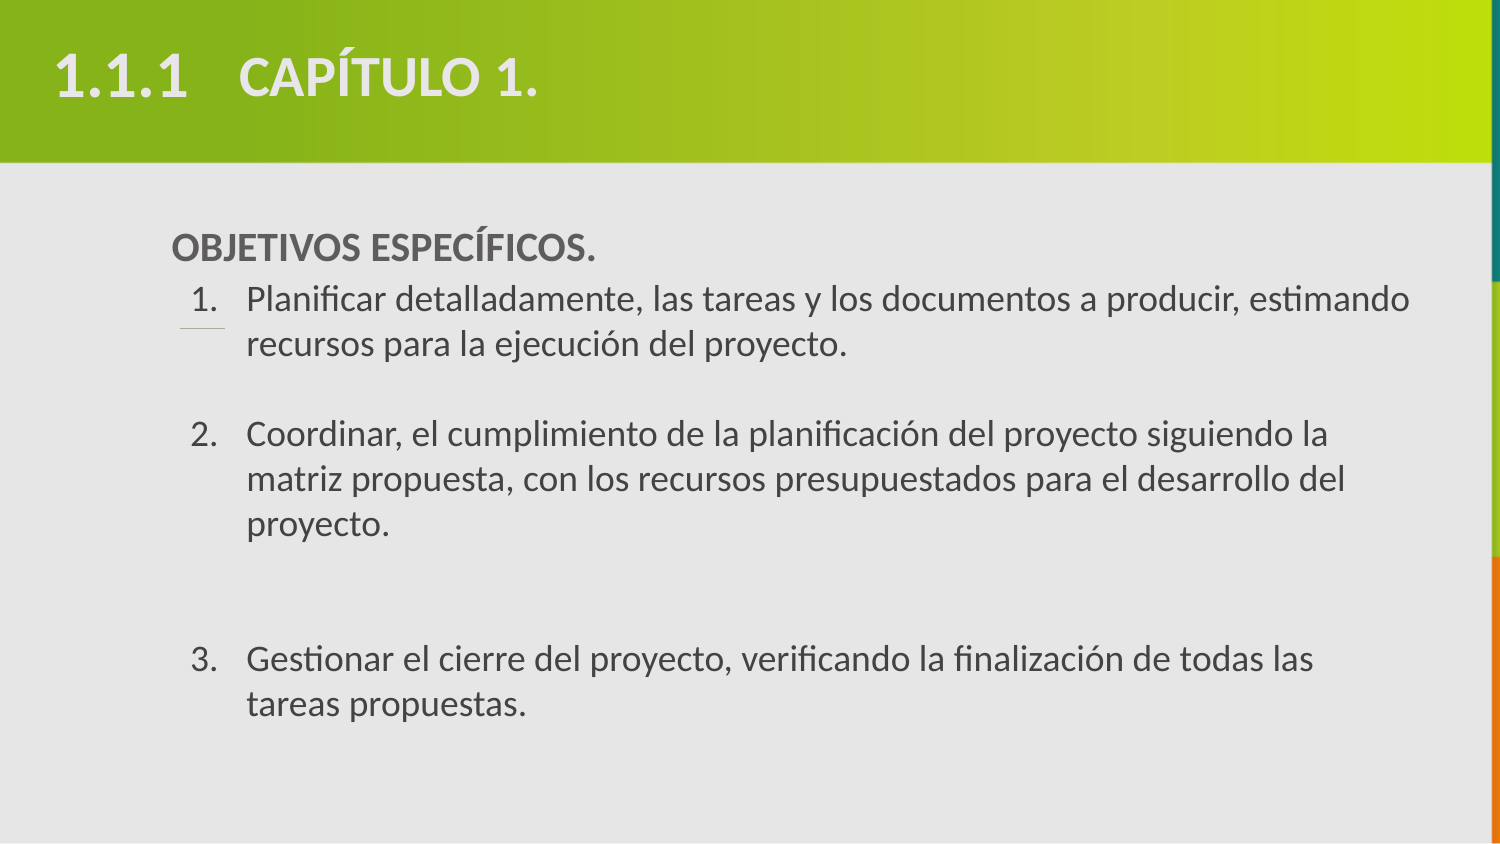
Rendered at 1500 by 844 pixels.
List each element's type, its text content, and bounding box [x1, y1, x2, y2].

text_box Planificar detalladamente, las tareas y los documentos a producir, estimando recursos para la ejecución del proyecto. Coordinar, el cumplimiento de la planificación del proyecto siguiendo la matriz propuesta, con los recursos presupuestados para el desarrollo del proyecto. Gestionar el cierre del proyecto, verificando la finalización de todas las tareas propuestas. [156, 266, 1430, 820]
picture [0, 0, 1500, 844]
text_box 1.1.1 [37, 23, 213, 140]
text_box CAPÍTULO 1. [224, 30, 756, 147]
text_box OBJETIVOS ESPECÍFICOS. [156, 212, 622, 258]
